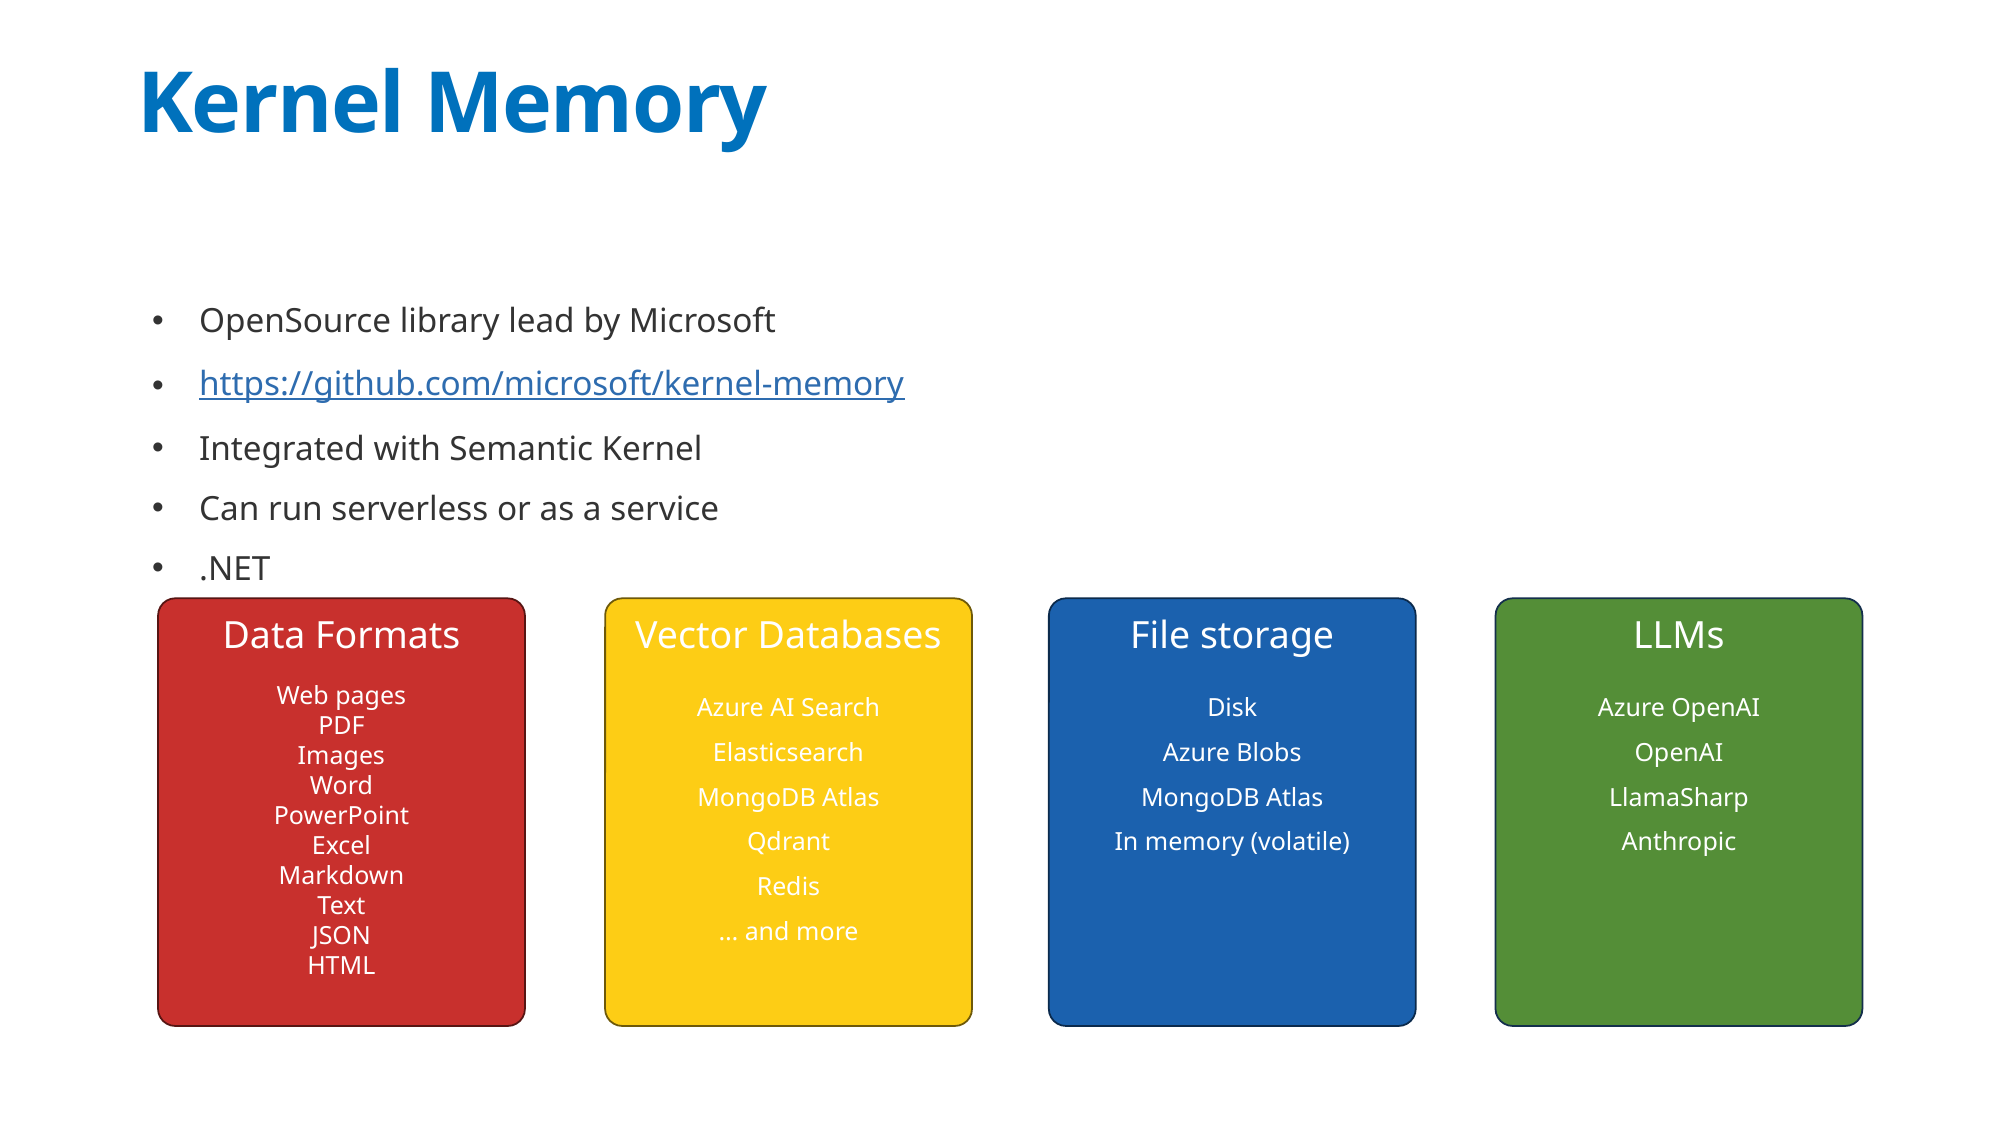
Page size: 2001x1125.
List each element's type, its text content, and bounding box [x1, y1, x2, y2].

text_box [1048, 598, 1416, 1027]
text_box LLMs [1494, 597, 1864, 1027]
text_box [604, 598, 973, 1027]
text_box Web pages PDF Images Word PowerPoint Excel Markdown Text JSON HTML [202, 672, 481, 987]
text_box OpenSource library lead by Microsoft https://github.com/microsoft/kernel-memory Integrated with Semantic Kernel Can run serverless or as a service .NET [137, 272, 1863, 595]
text_box Data Formats [157, 597, 526, 1027]
text_box Azure OpenAI OpenAI LlamaSharp Anthropic [1521, 668, 1838, 864]
title Kernel Memory [137, 59, 1863, 220]
